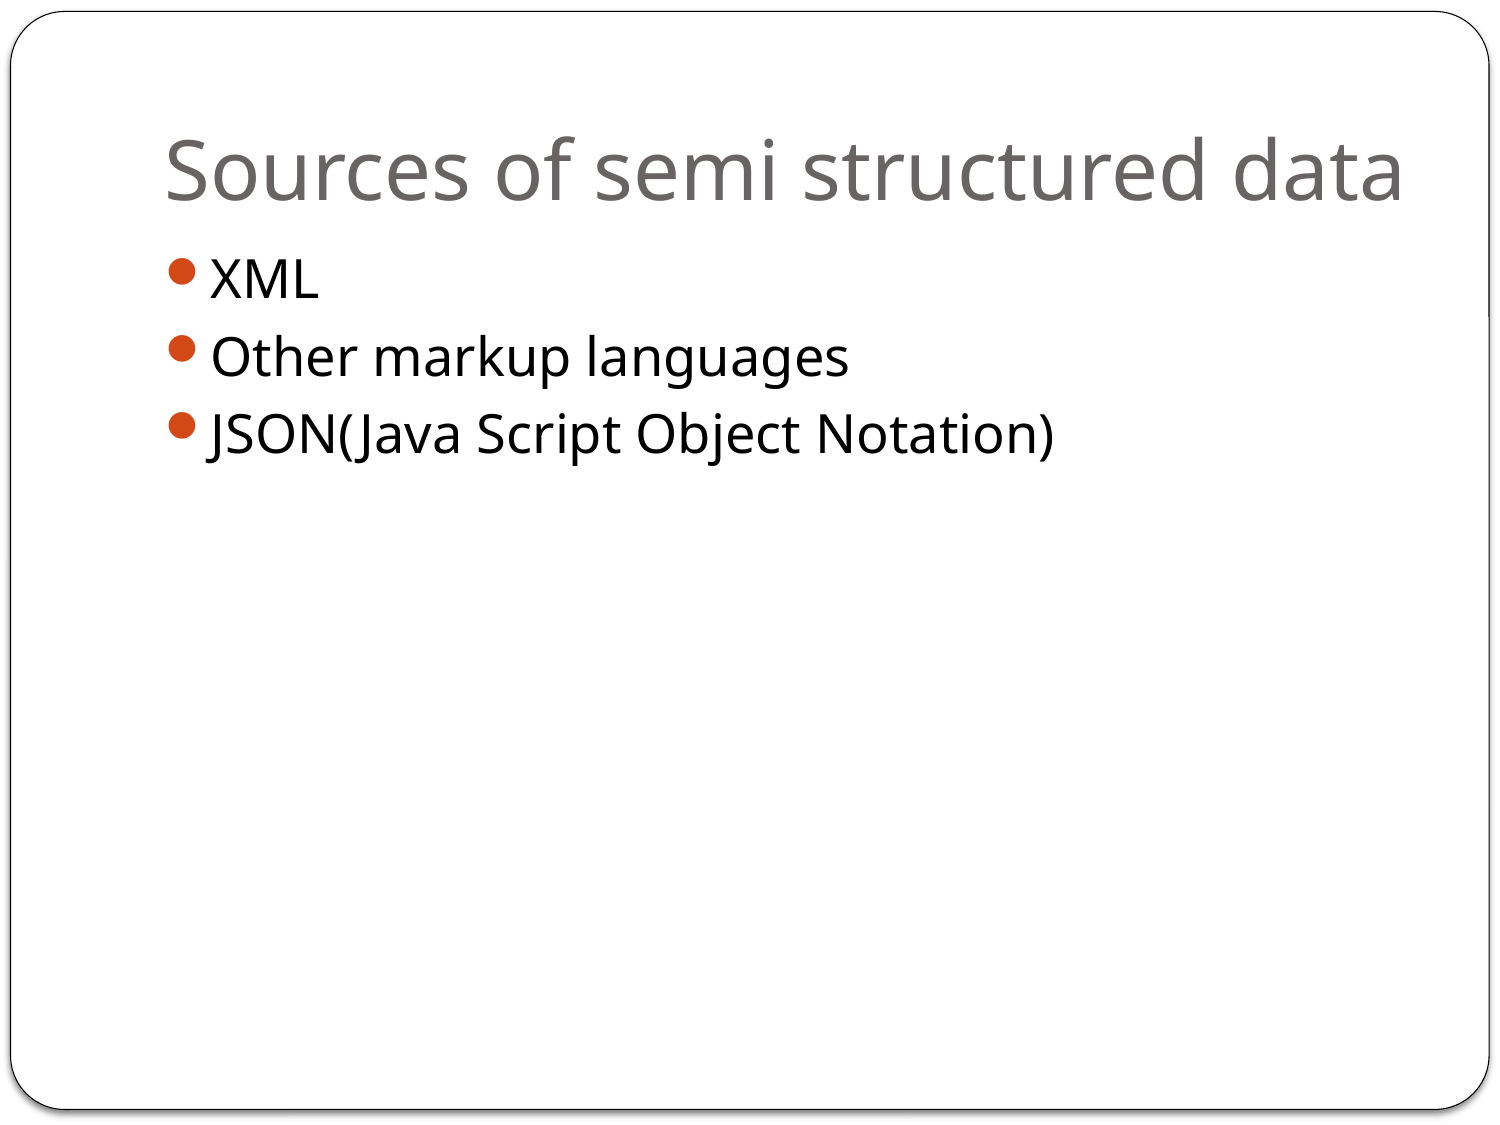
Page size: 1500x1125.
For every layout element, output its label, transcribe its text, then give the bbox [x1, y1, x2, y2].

title Sources of semi structured data [150, 45, 1425, 233]
list XML Other markup languages JSON(Java Script Object Notation) [150, 237, 1425, 988]
